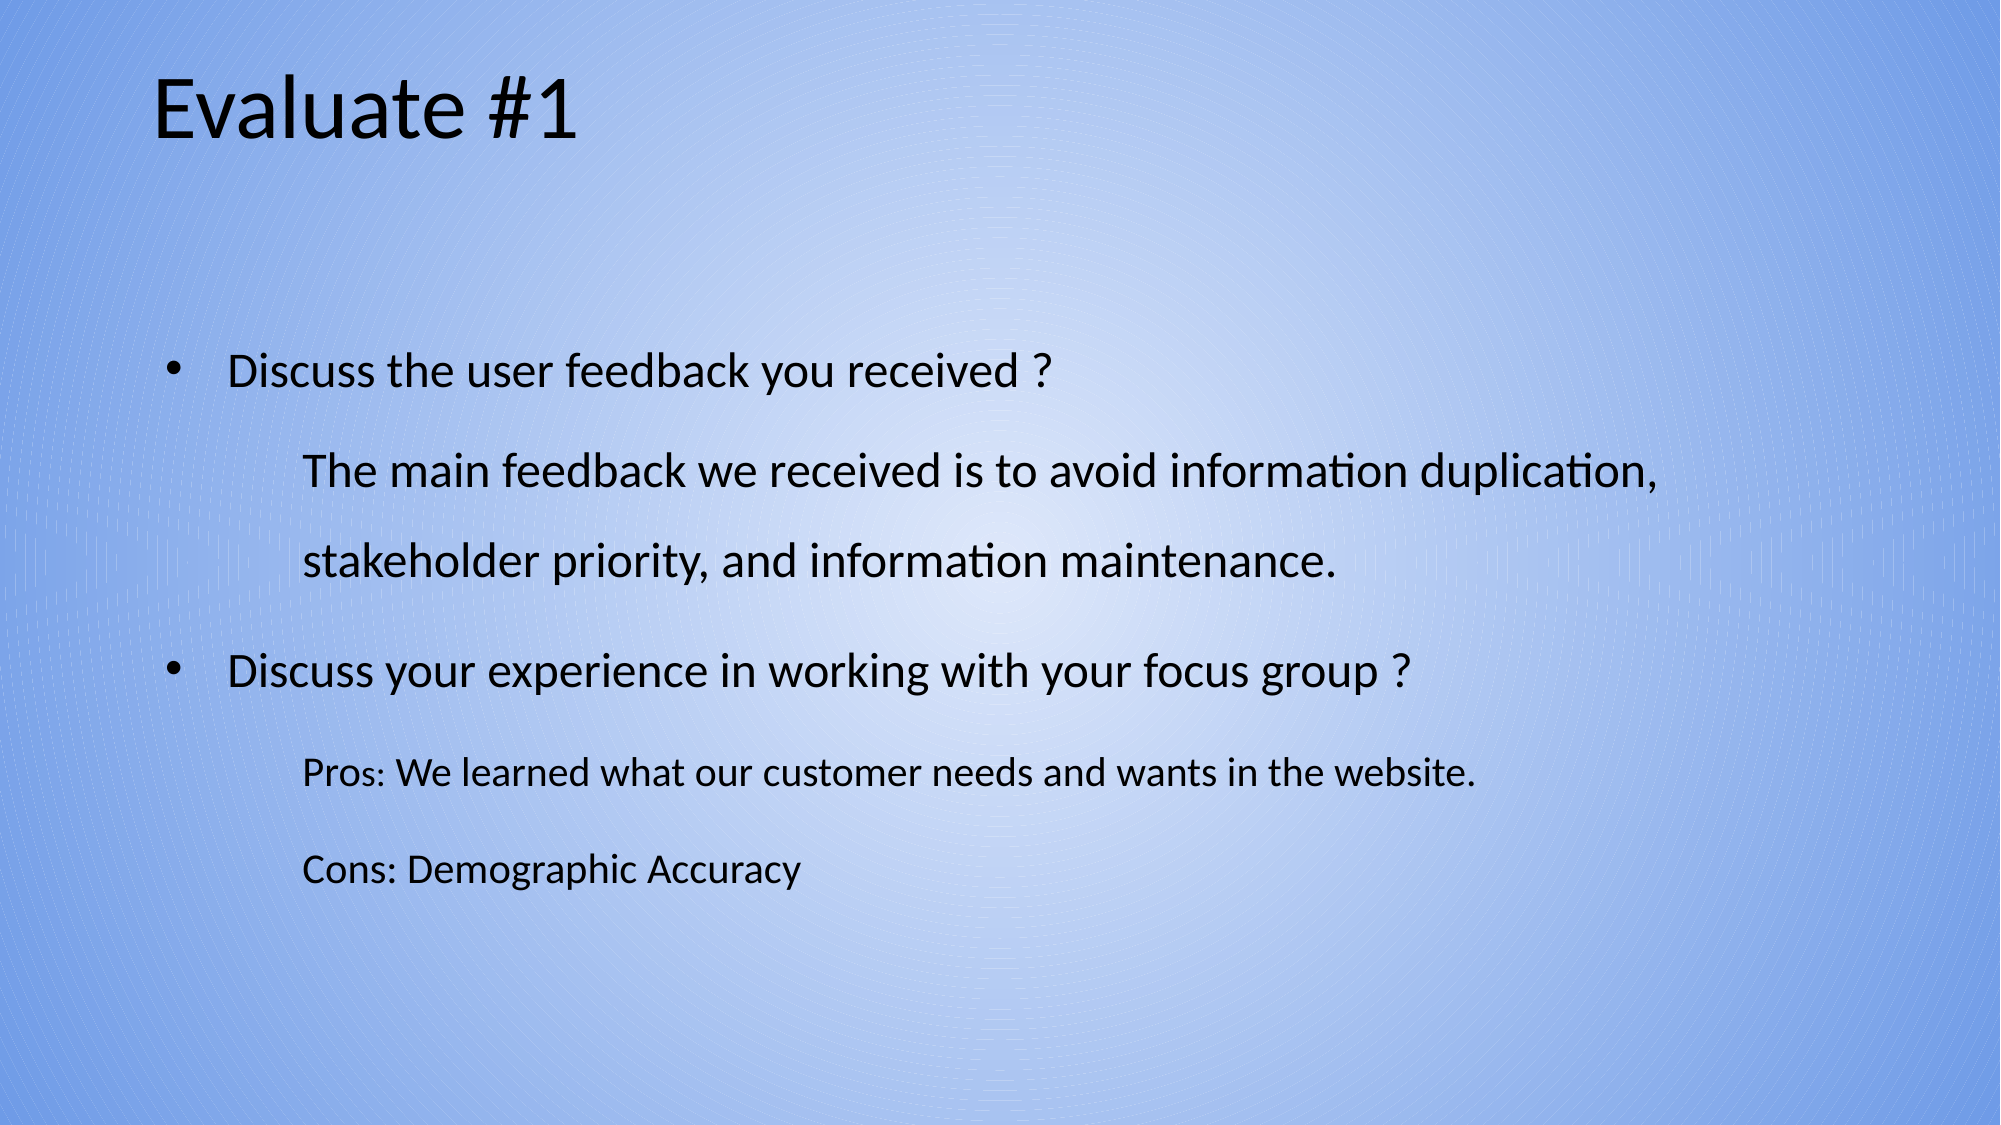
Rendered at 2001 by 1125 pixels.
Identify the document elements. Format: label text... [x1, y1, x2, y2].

title Evaluate #1 [137, 0, 1863, 218]
list Discuss the user feedback you received ? The main feedback we received is to avoid information duplication, stakeholder priority, and information maintenance. Discuss your experience in working with your focus group ? Pros: We learned what our customer needs and wants in the website. Cons: Demographic Accuracy [137, 299, 1863, 1014]
